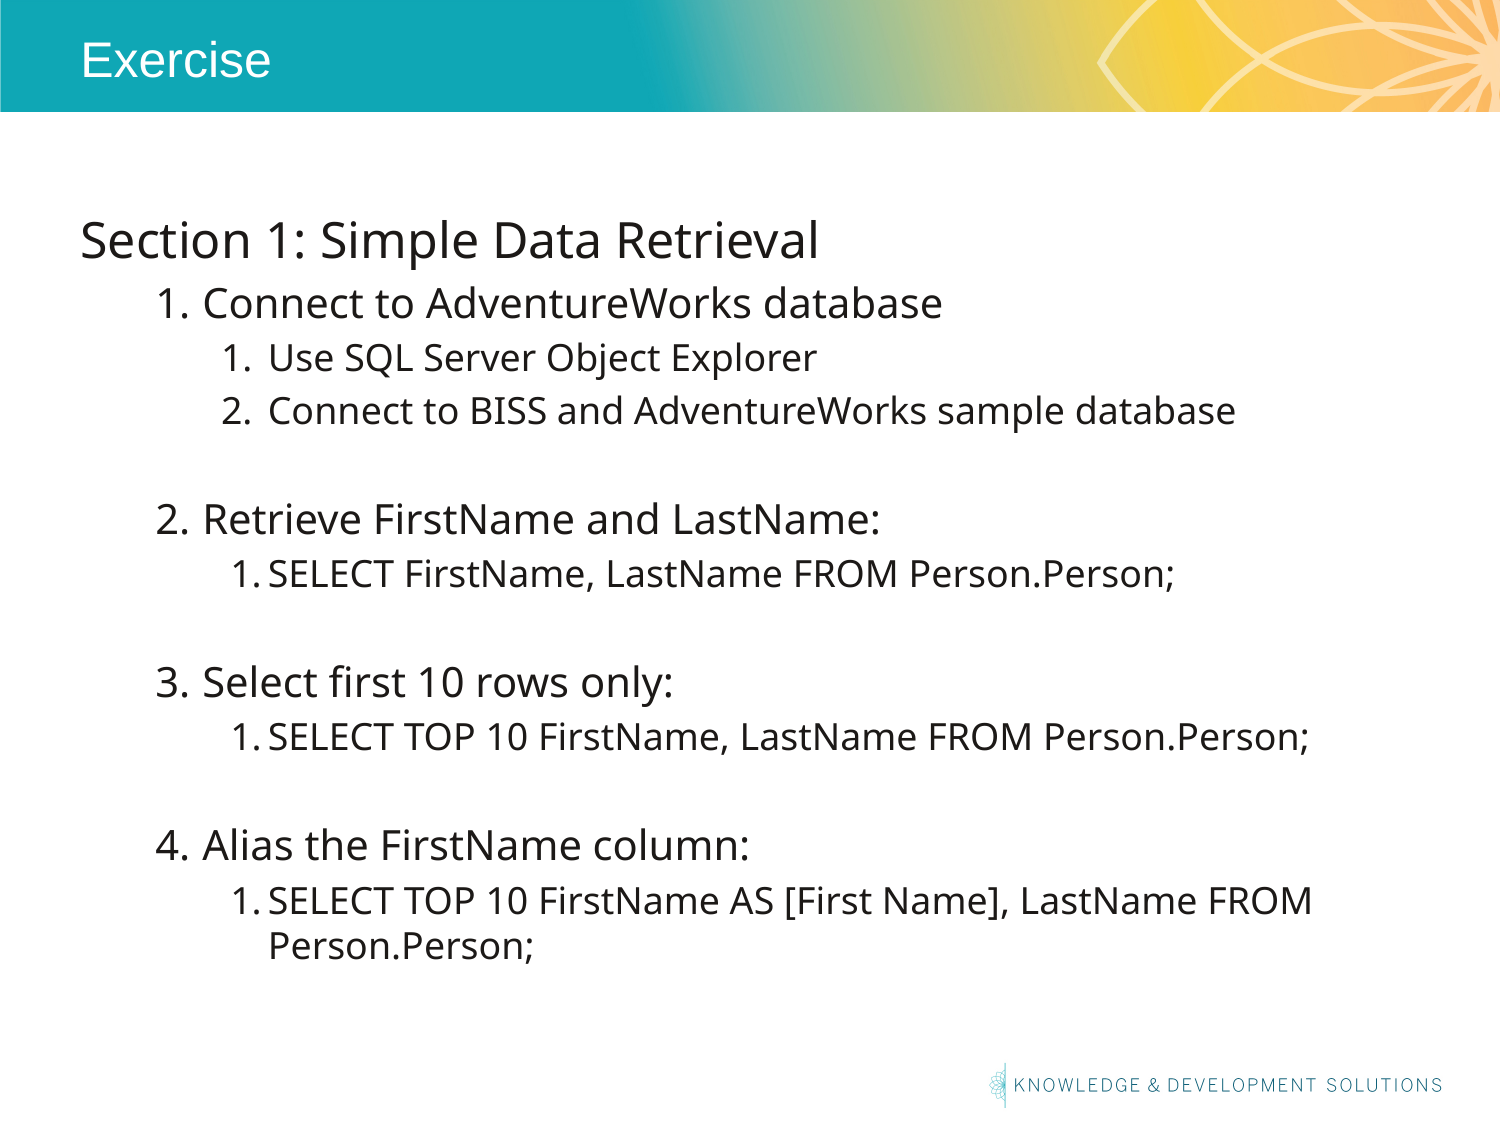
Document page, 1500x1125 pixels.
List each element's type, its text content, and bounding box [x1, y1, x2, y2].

picture [0, 0, 1500, 112]
title Exercise [65, 19, 1416, 90]
list Section 1: Simple Data Retrieval Connect to AdventureWorks database Use SQL Server Object Explorer Connect to BISS and AdventureWorks sample database Retrieve FirstName and LastName: SELECT FirstName, LastName FROM Person.Person; Select first 10 rows only: SELECT TOP 10 FirstName, LastName FROM Person.Person; Alias the FirstName column: SELECT TOP 10 FirstName AS [First Name], LastName FROM Person.Person; [65, 200, 1416, 1022]
picture [971, 1051, 1500, 1125]
